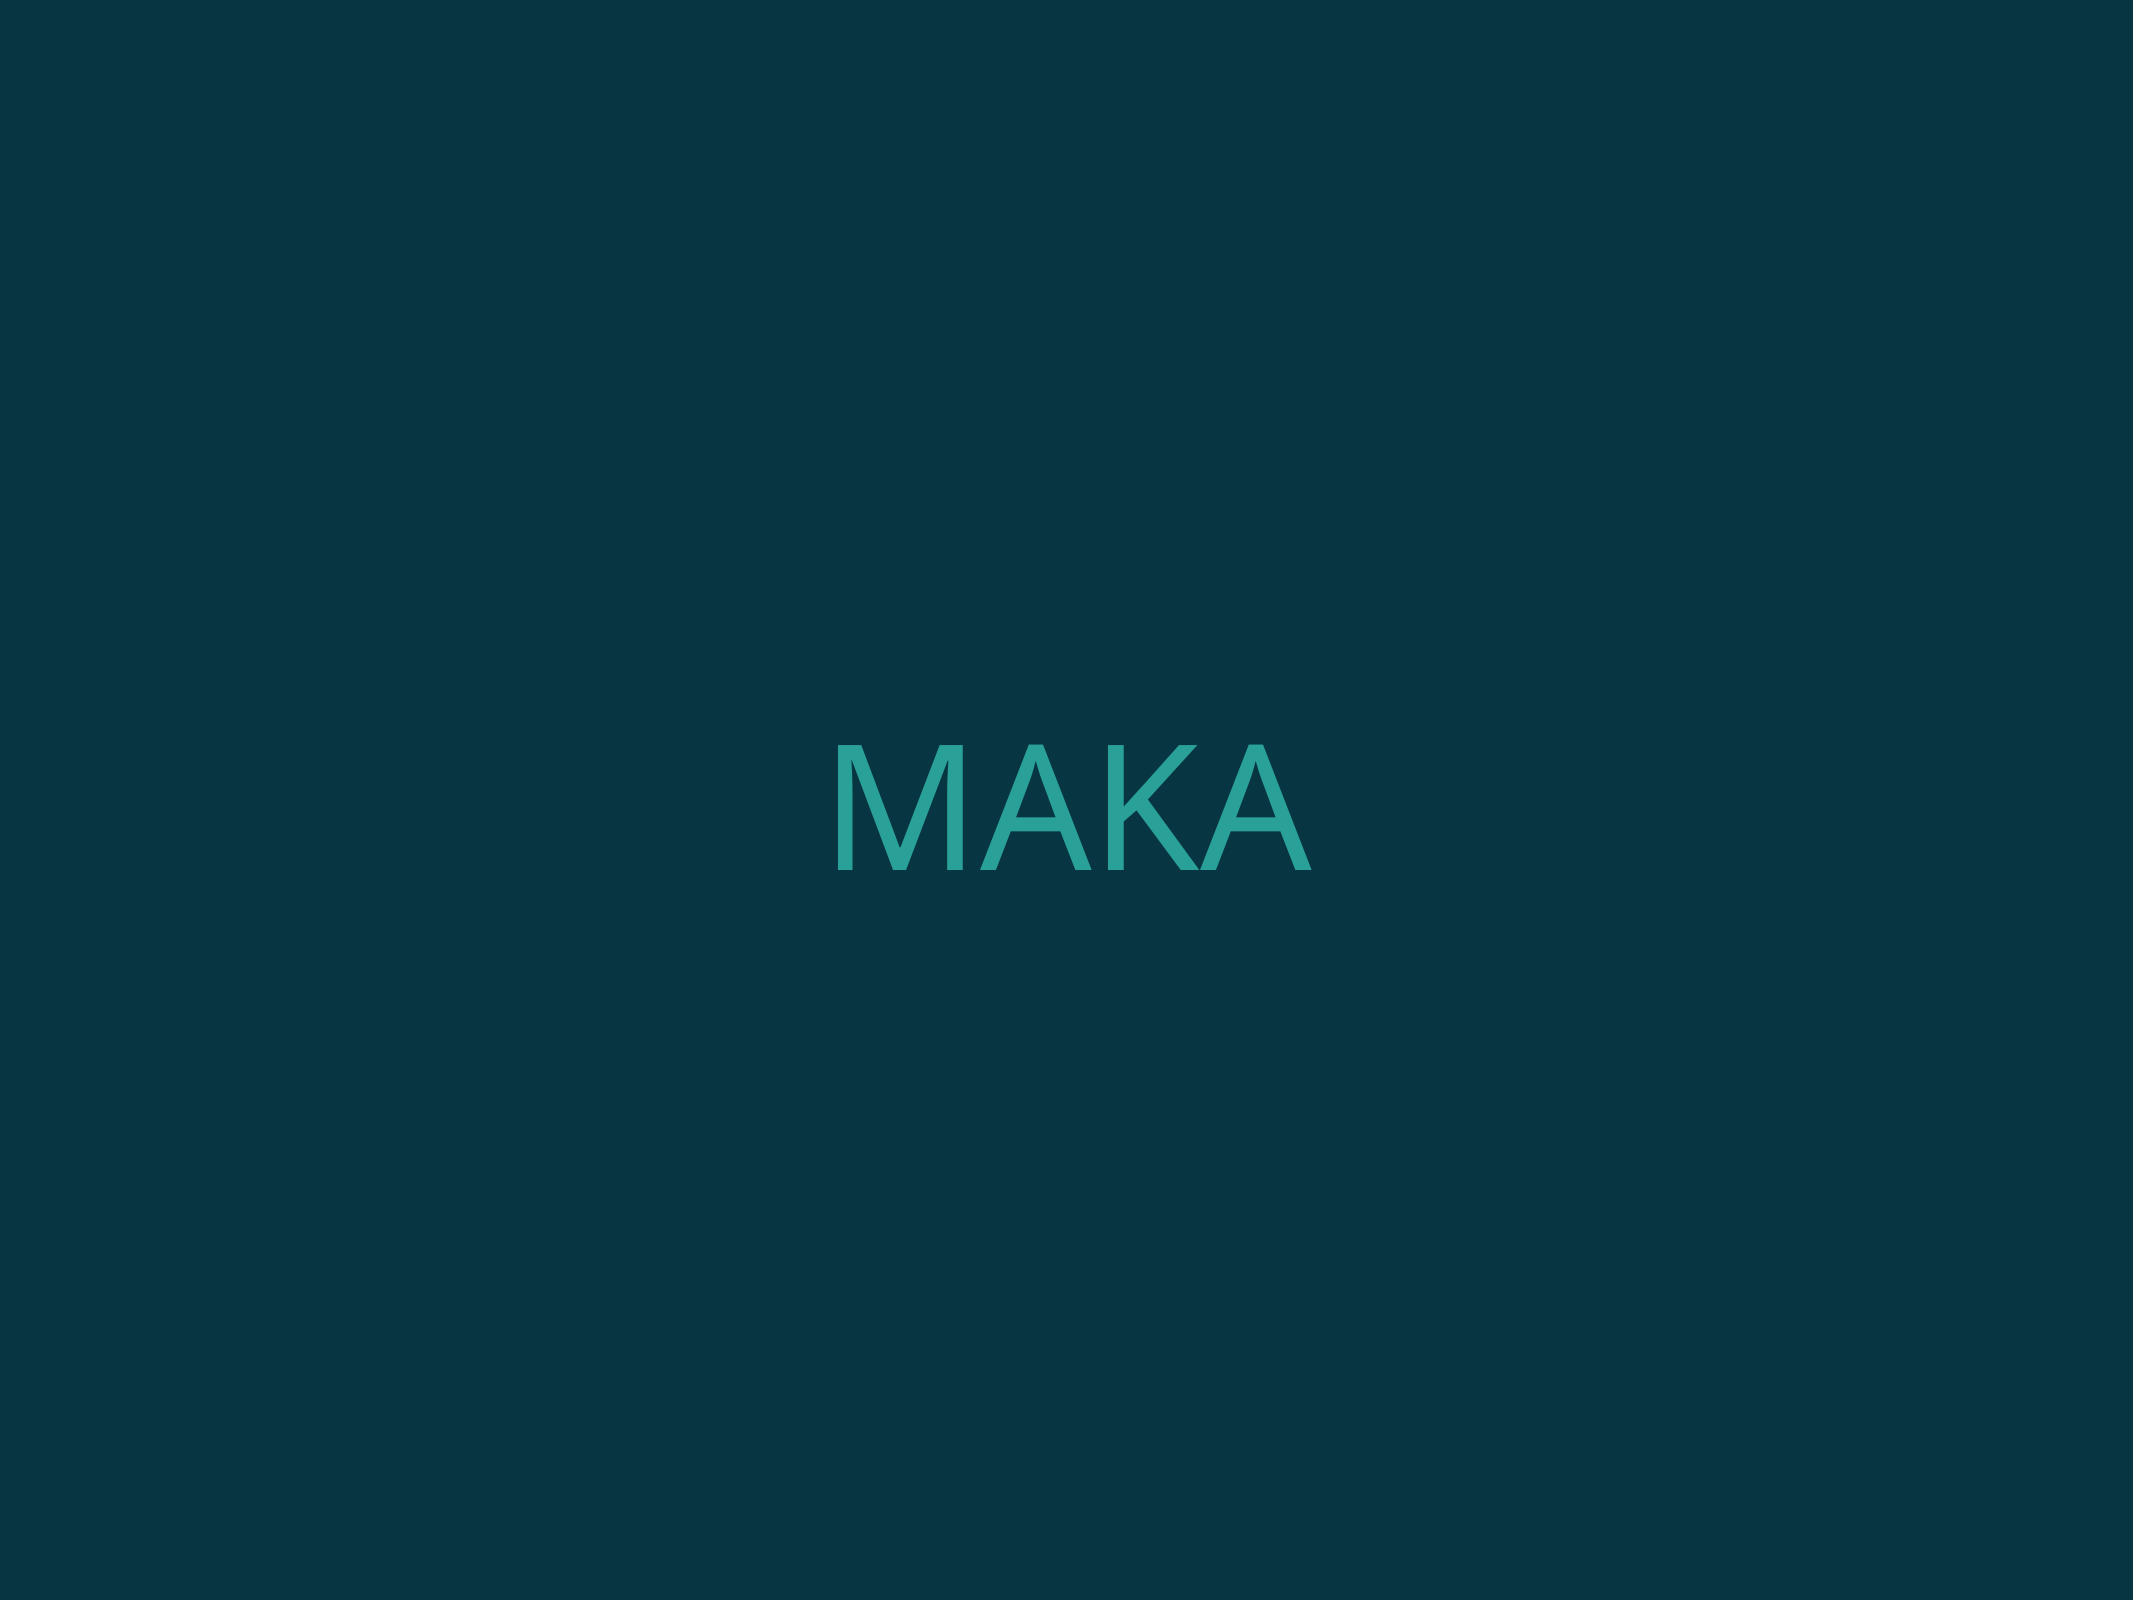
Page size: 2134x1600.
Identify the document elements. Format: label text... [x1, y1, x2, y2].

title MAKA [207, 486, 1926, 1113]
